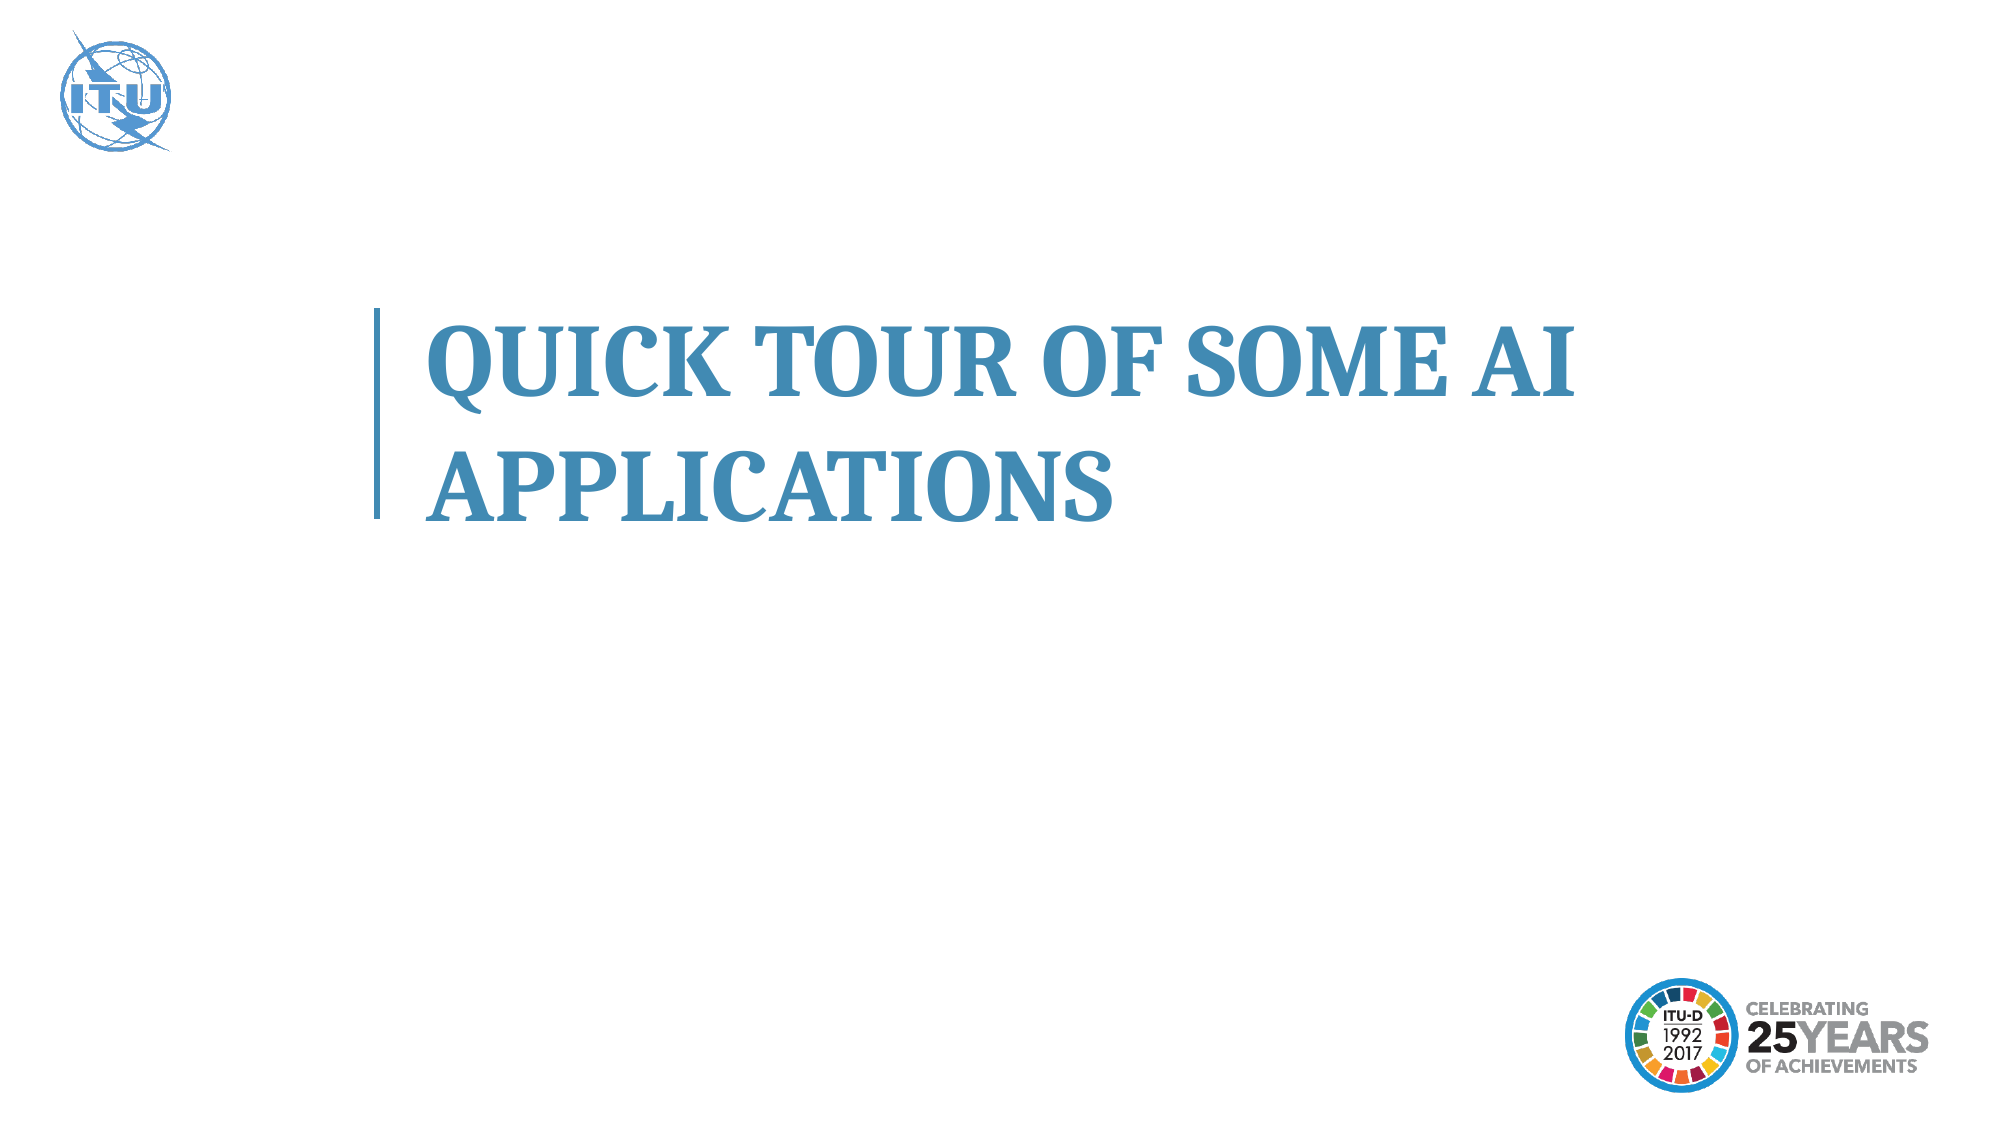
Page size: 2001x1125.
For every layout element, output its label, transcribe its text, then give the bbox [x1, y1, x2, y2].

text_box QUICK TOUR OF SOME AI APPLICATIONS [412, 285, 1838, 550]
picture [57, 26, 177, 156]
picture [1623, 977, 1930, 1093]
